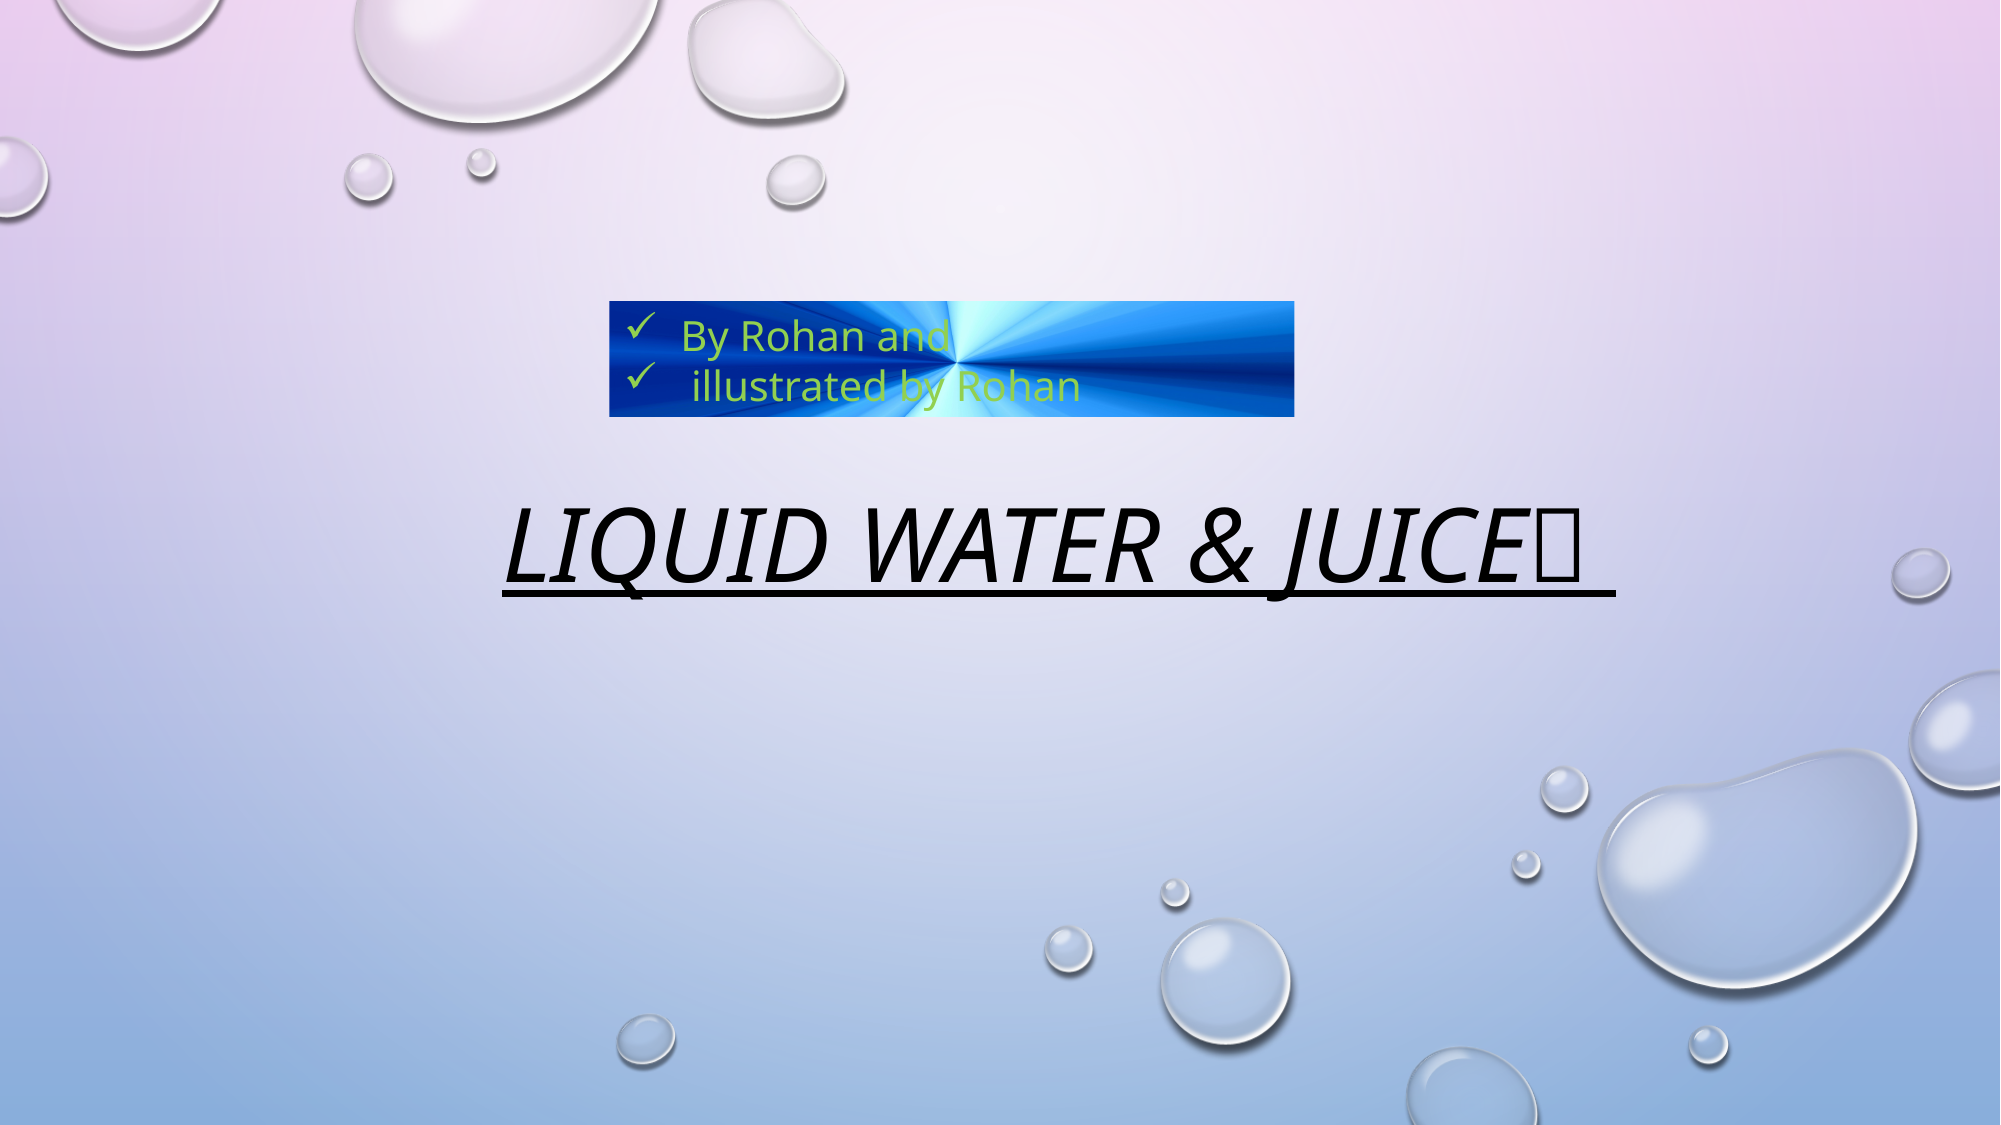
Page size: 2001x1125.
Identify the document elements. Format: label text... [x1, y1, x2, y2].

text_box By Rohan and illustrated by Rohan [609, 301, 1295, 417]
title Liquid Water & juice🥤 [465, 296, 1654, 611]
picture [0, 0, 2000, 1125]
